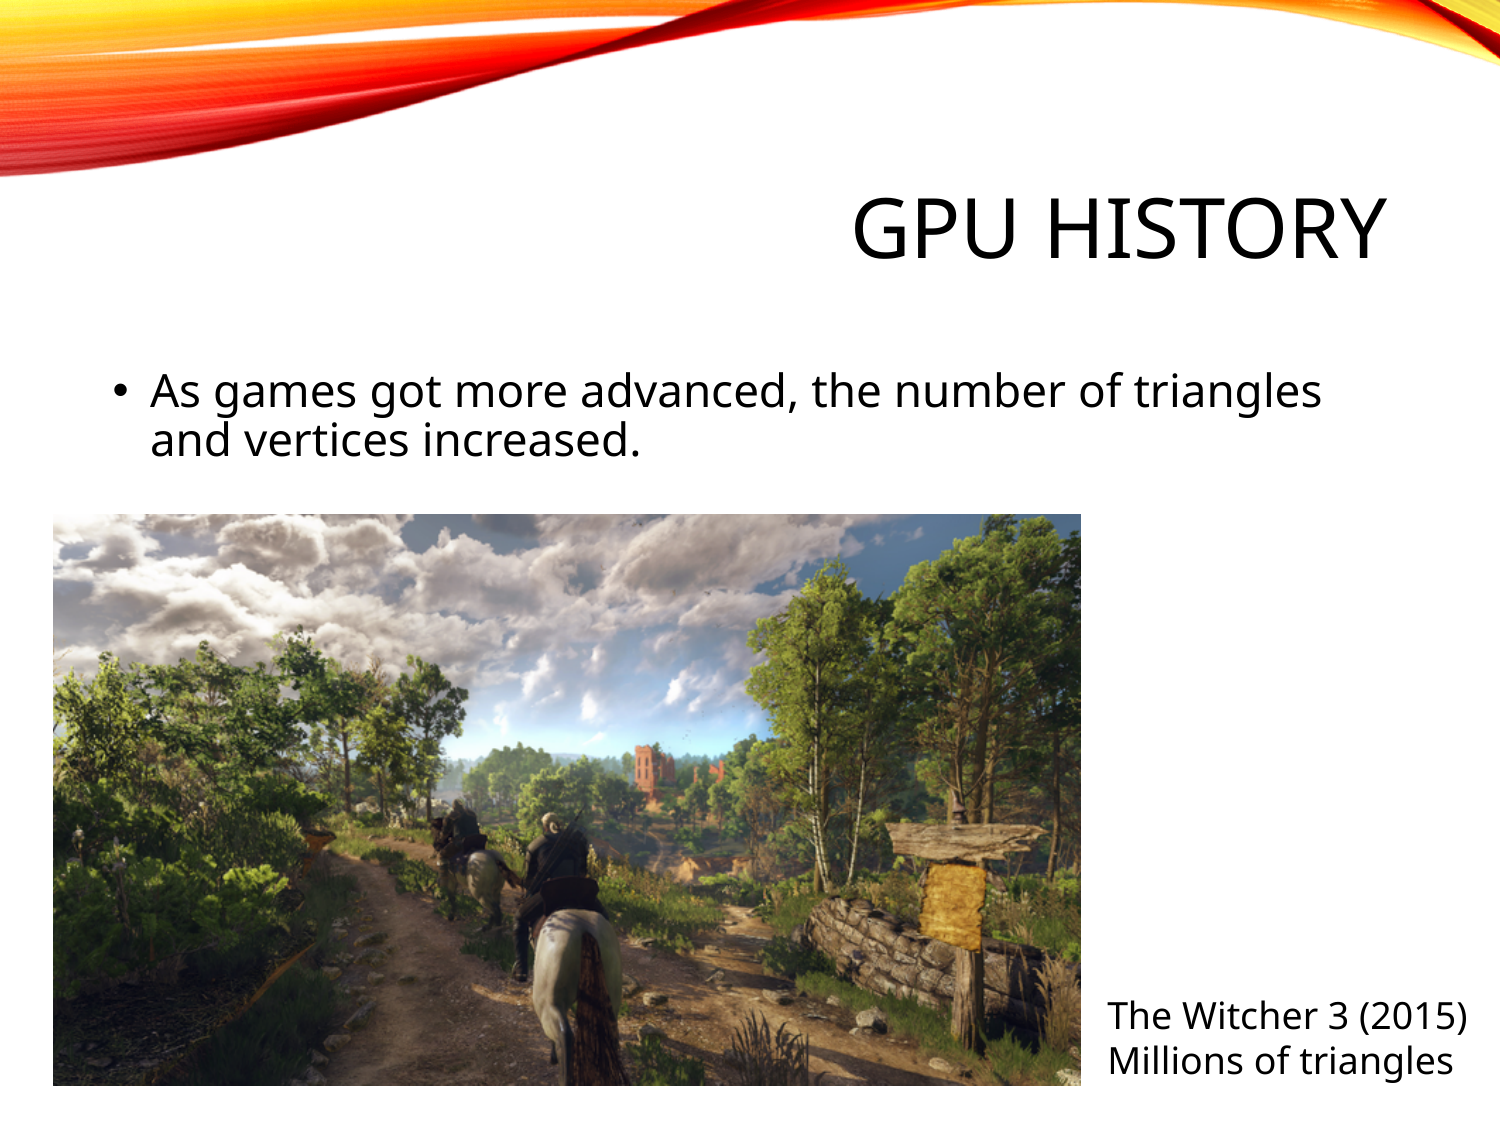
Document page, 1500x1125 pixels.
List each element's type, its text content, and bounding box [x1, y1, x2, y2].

text_box The Witcher 3 (2015) Millions of triangles [1092, 985, 1500, 1090]
picture [0, 0, 1500, 178]
title GPU History [356, 125, 1403, 338]
picture [52, 513, 1081, 1087]
list As games got more advanced, the number of triangles and vertices increased. [97, 360, 1403, 492]
